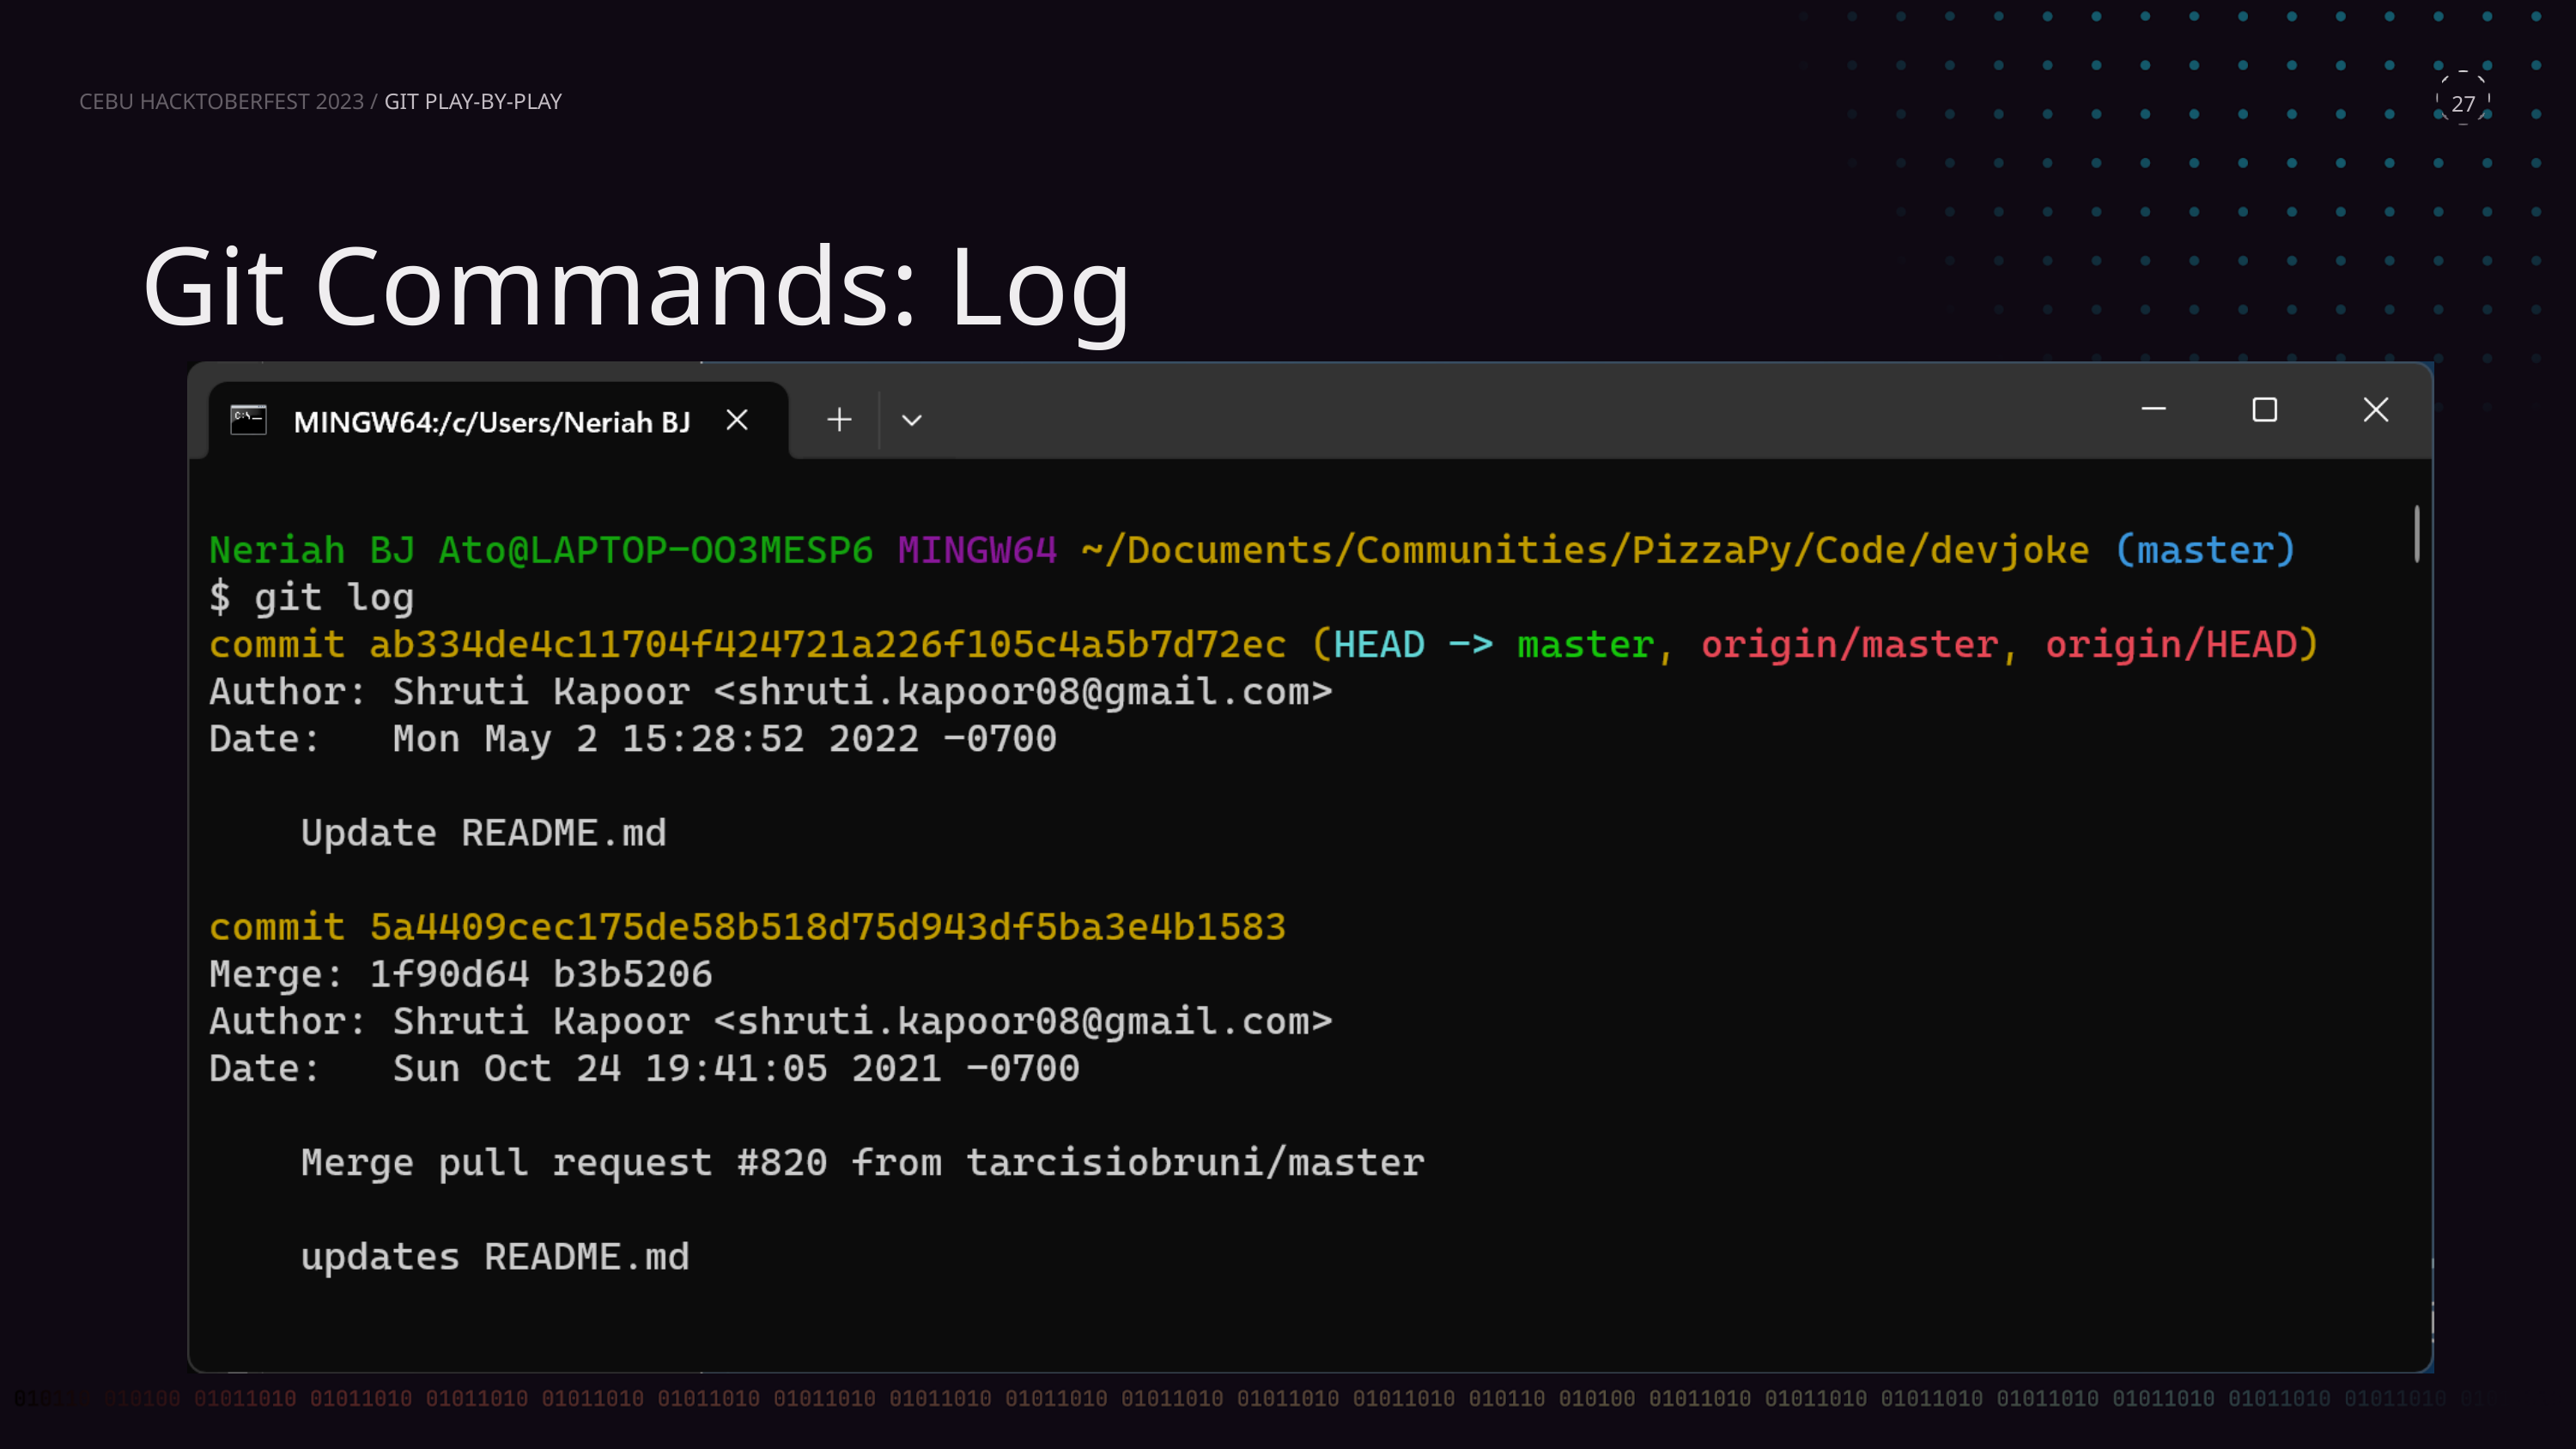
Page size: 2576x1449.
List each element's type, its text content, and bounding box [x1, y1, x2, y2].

text_box Git Commands: Log [140, 217, 2494, 361]
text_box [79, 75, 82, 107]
picture [0, 0, 2576, 1449]
